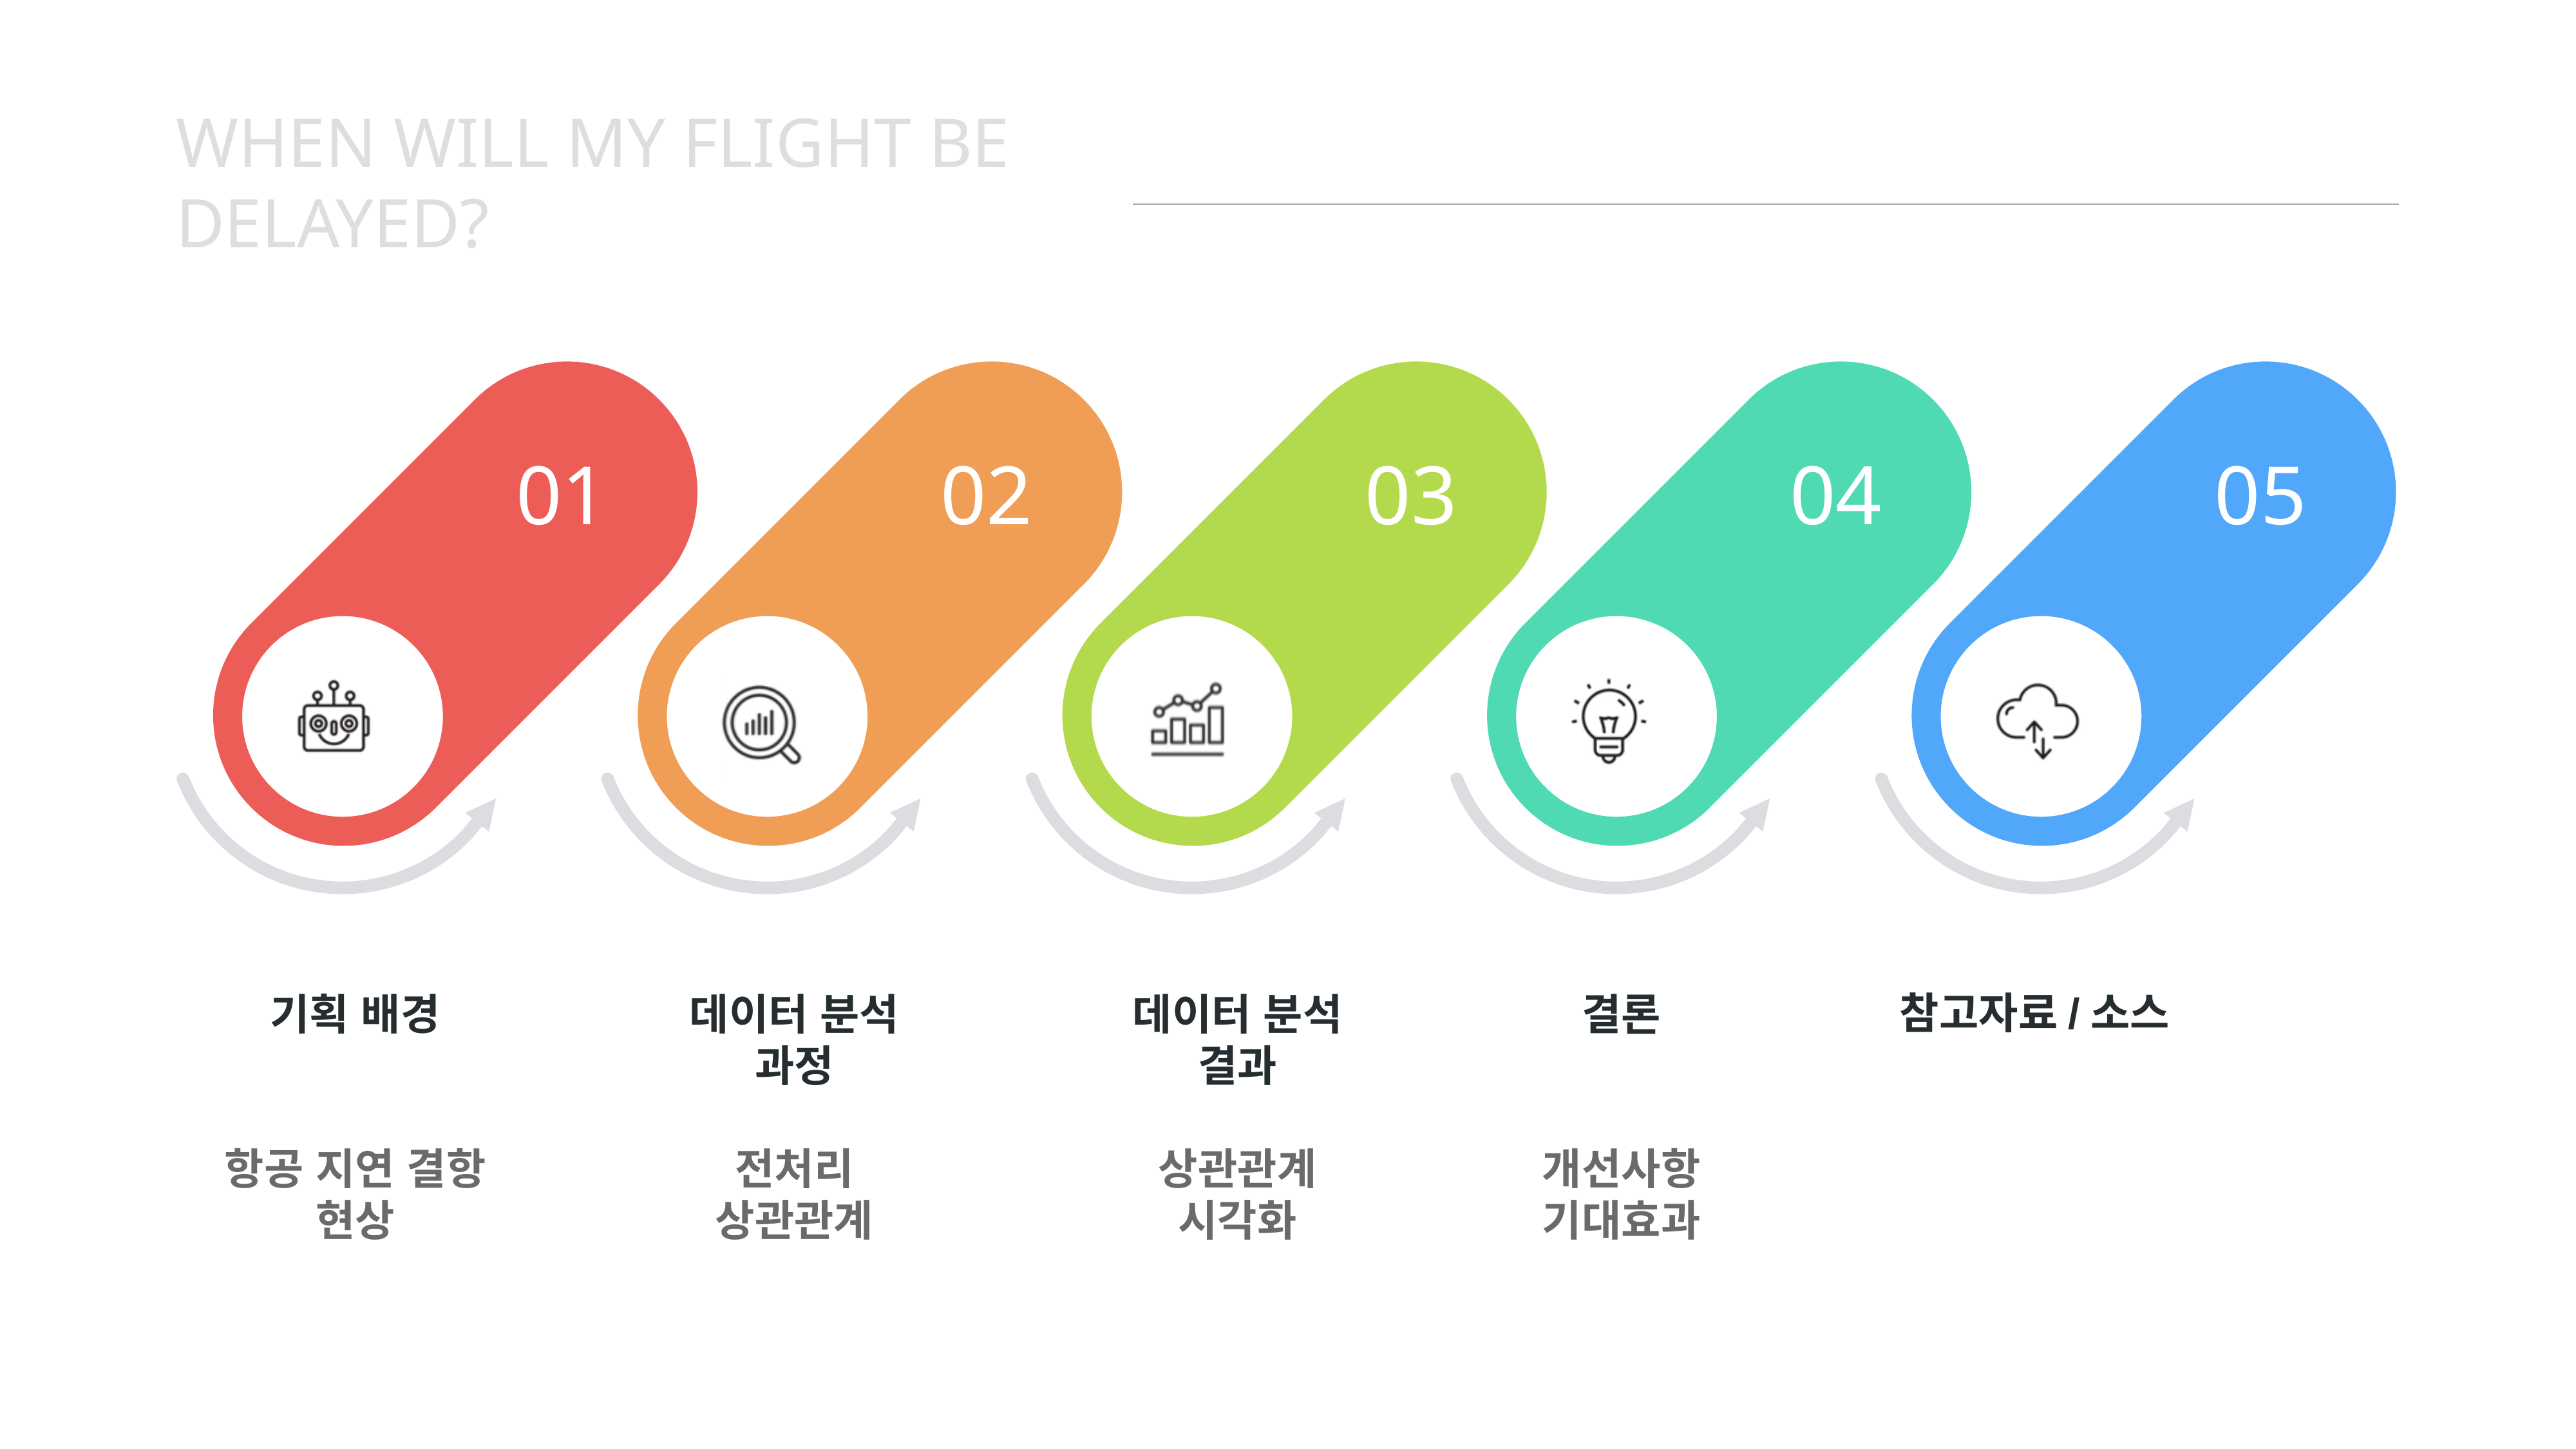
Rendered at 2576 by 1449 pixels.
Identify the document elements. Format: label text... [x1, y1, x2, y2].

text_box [176, 361, 698, 1250]
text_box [1875, 361, 2396, 1042]
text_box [1122, 361, 1547, 1250]
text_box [698, 361, 1122, 1250]
text_box WHEN WILL MY FLIGHT BE DELAYED? [171, 95, 1112, 265]
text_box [1547, 361, 1972, 1250]
